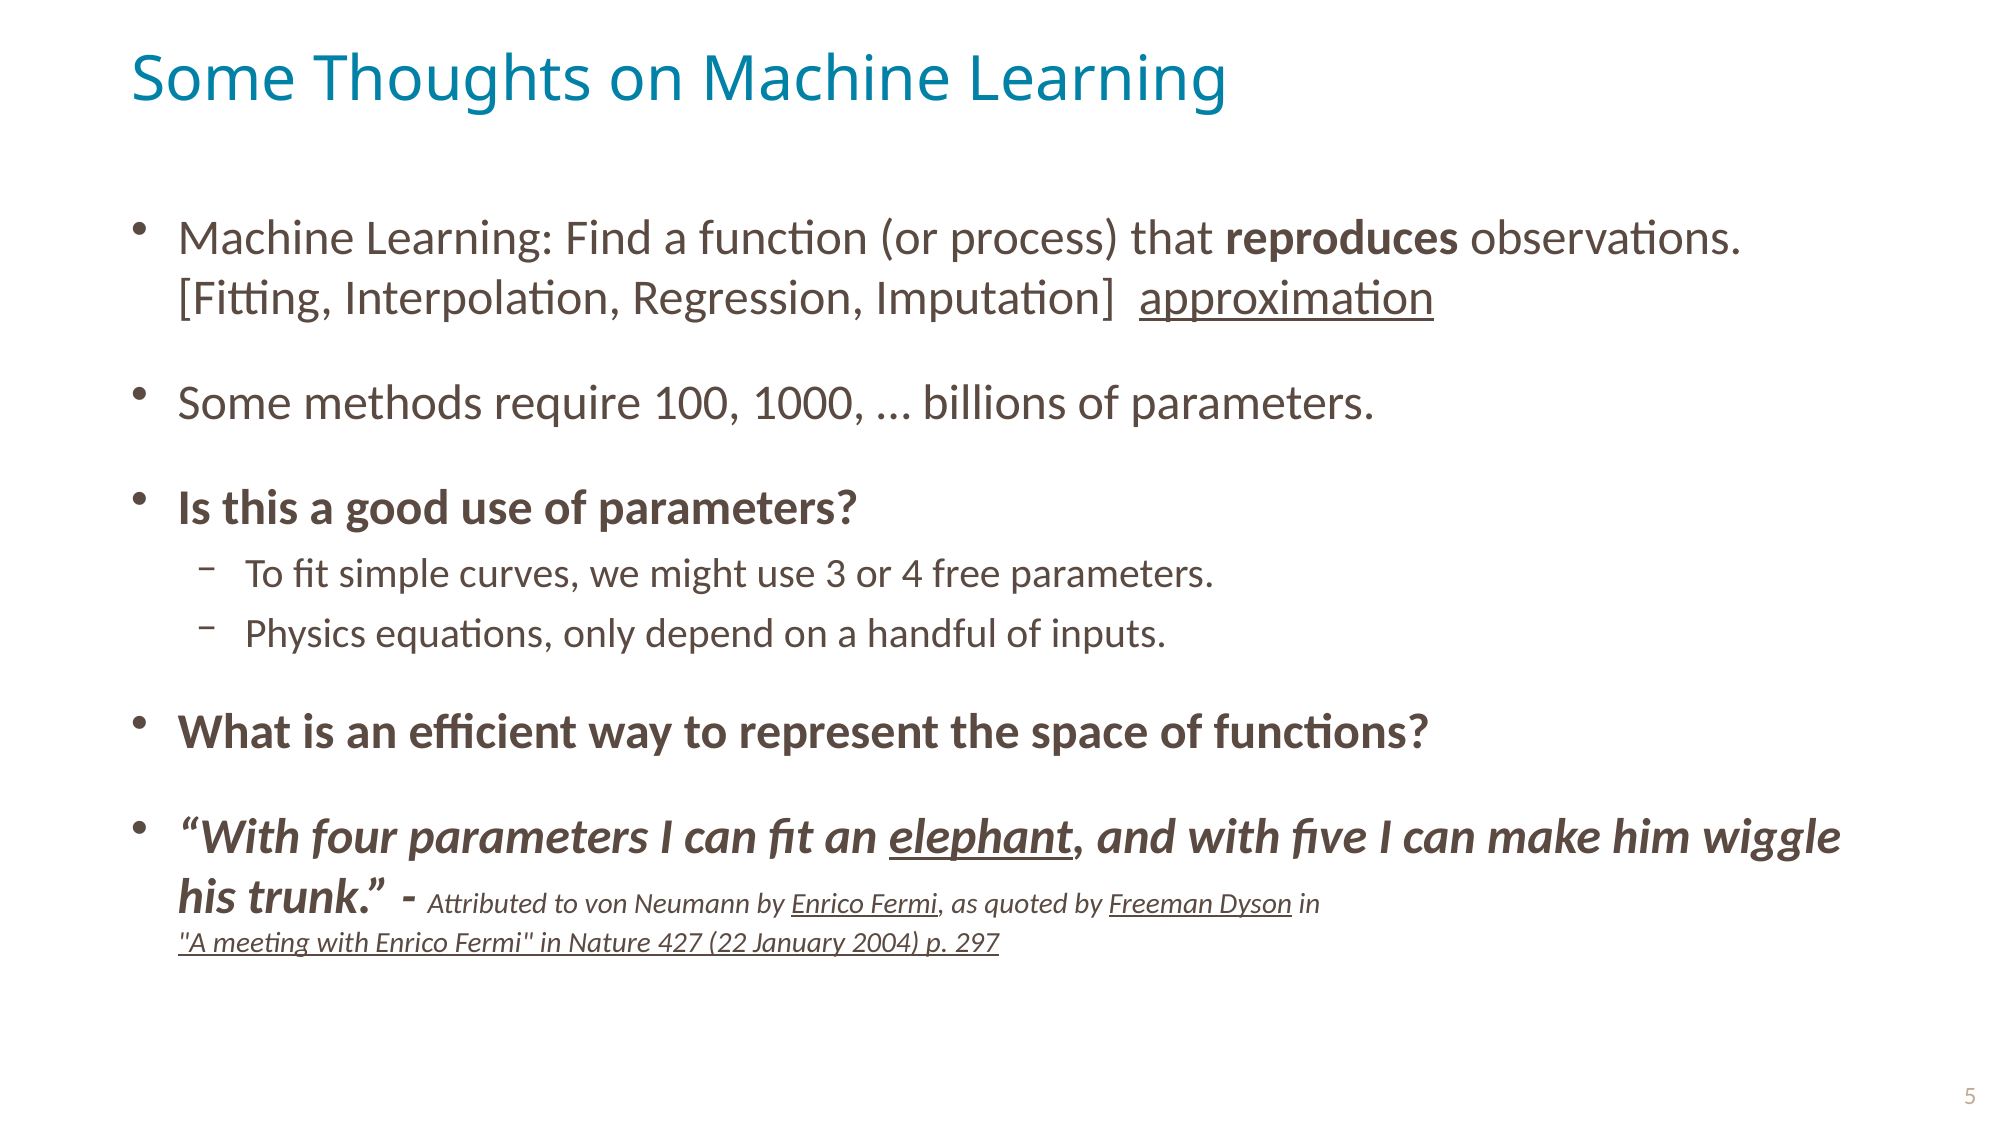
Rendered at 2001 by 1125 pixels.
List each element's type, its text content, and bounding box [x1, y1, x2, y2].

title Some Thoughts on Machine Learning [116, 11, 1992, 152]
slide_number 5 [1524, 1065, 1992, 1125]
